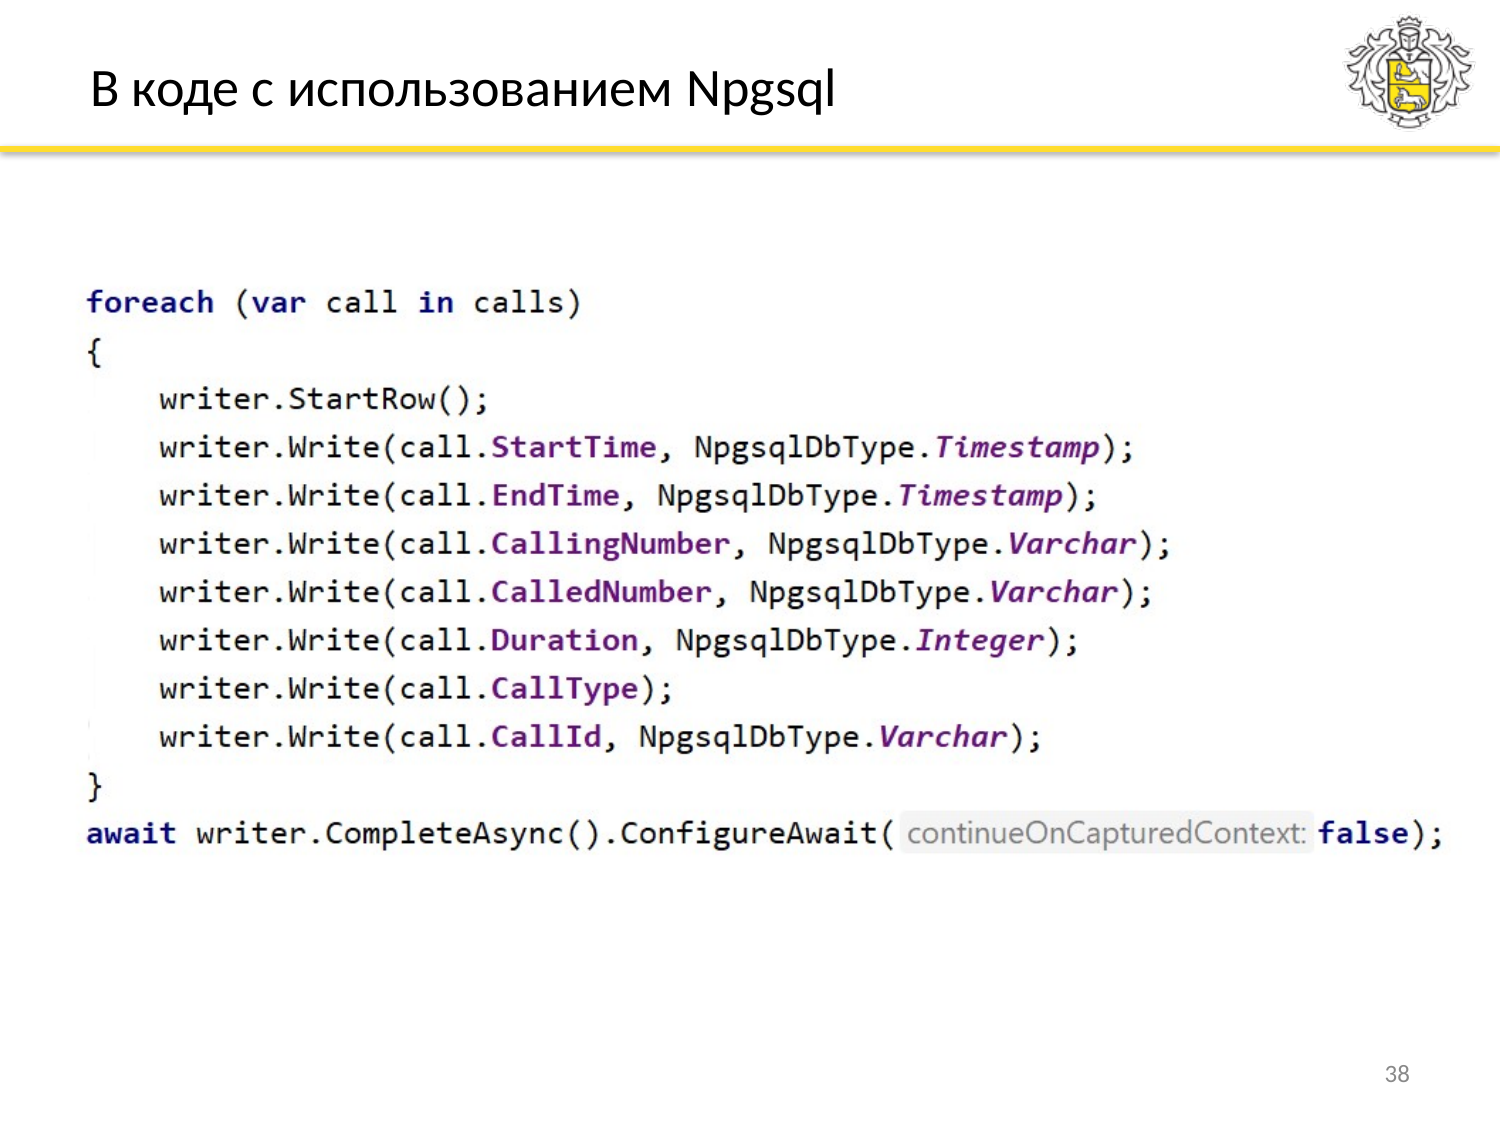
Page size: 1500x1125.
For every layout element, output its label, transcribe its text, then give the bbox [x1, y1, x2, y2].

picture [42, 246, 1469, 889]
title В коде с использованием Npgsql [75, 50, 1425, 119]
slide_number 38 [1074, 1042, 1425, 1103]
